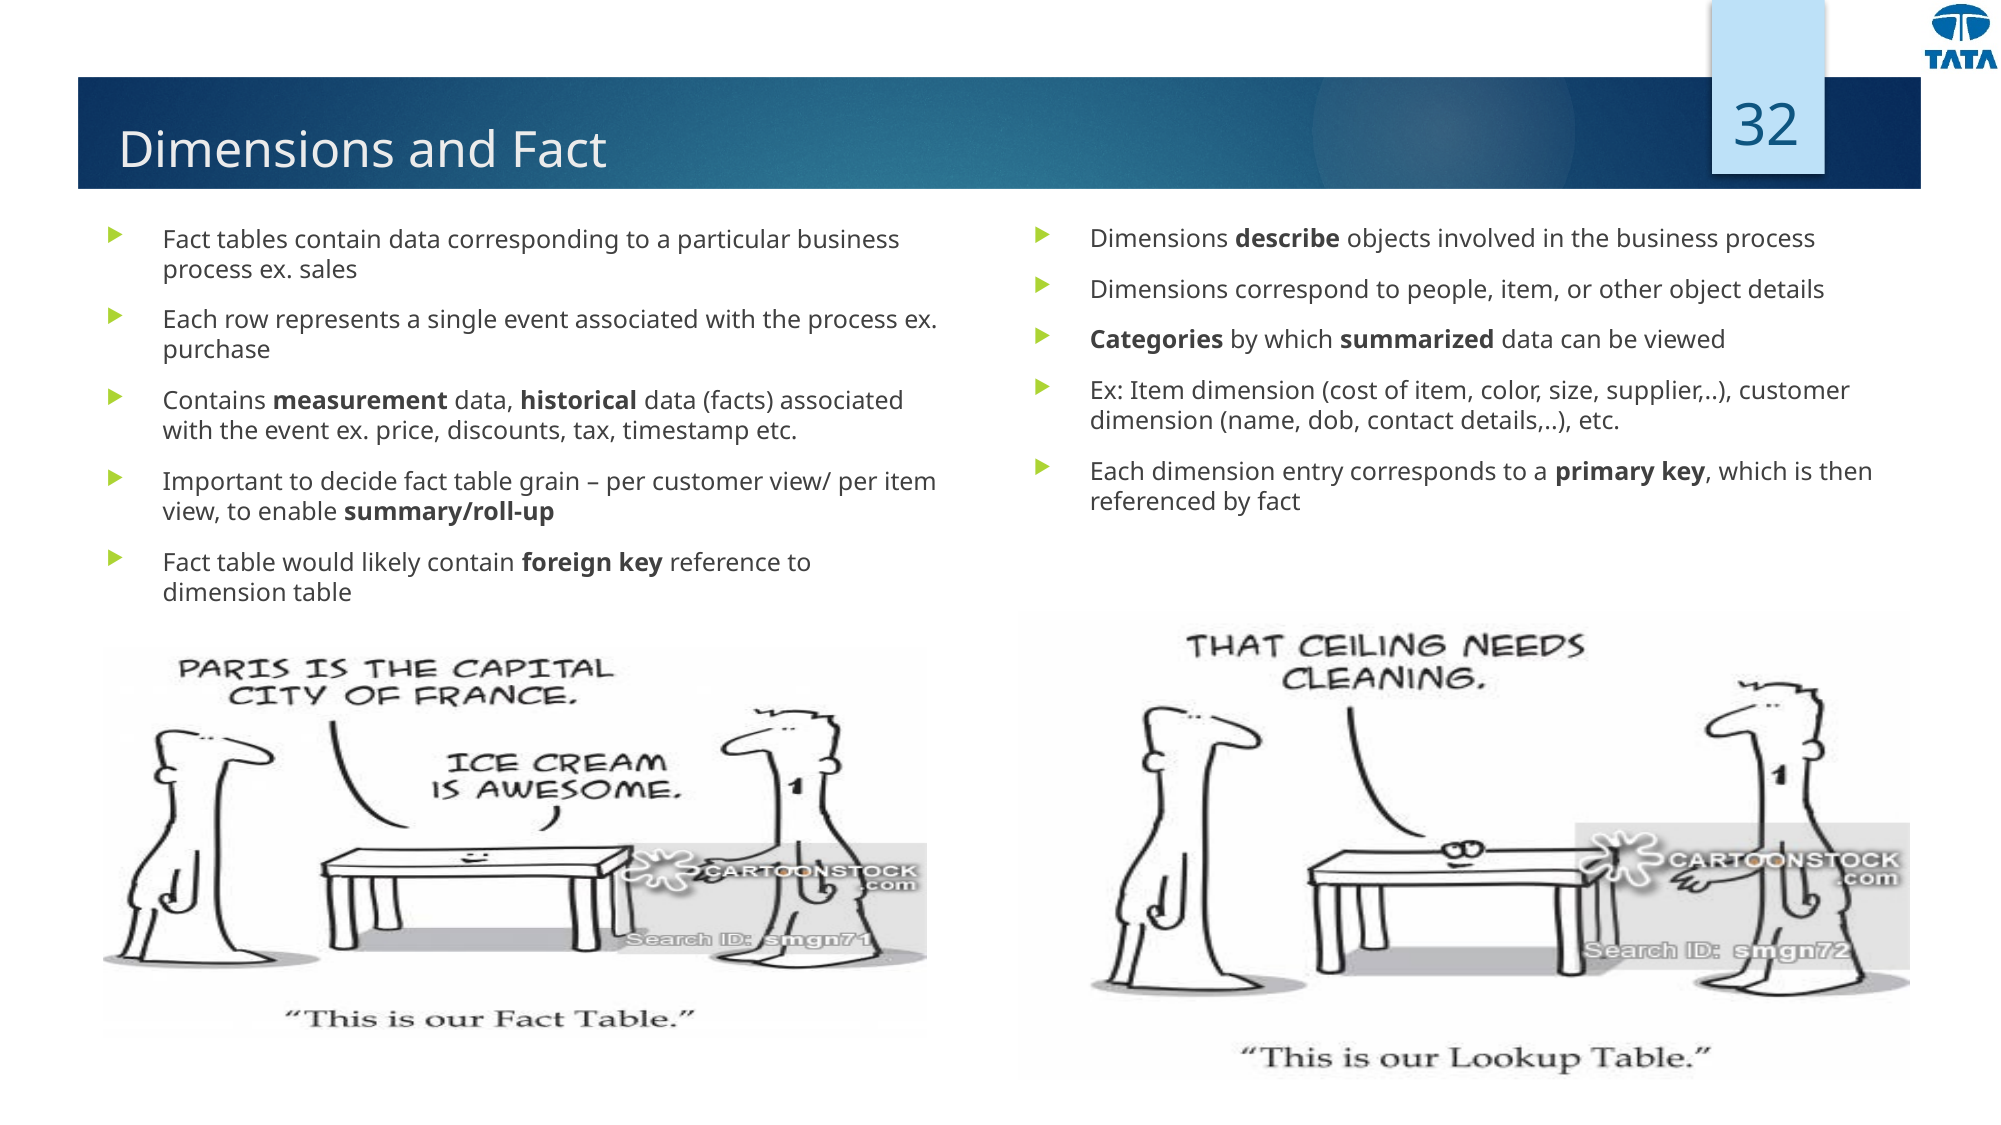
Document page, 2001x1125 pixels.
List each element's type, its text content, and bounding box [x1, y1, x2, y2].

list Dimensions describe objects involved in the business process Dimensions correspond to people, item, or other object details Categories by which summarized data can be viewed Ex: Item dimension (cost of item, color, size, supplier,..), customer dimension (name, dob, contact details,..), etc. Each dimension entry corresponds to a primary key, which is then referenced by fact [1018, 214, 1910, 611]
picture [103, 646, 927, 1038]
slide_number 32 [1698, 48, 1836, 175]
picture [1921, 0, 2000, 74]
title Dimensions and Fact [103, 88, 1709, 205]
list Fact tables contain data corresponding to a particular business process ex. sales Each row represents a single event associated with the process ex. purchase Contains measurement data, historical data (facts) associated with the event ex. price, discounts, tax, timestamp etc. Important to decide fact table grain – per customer view/ per item view, to enable summary/roll-up Fact table would likely contain foreign key reference to dimension table [91, 215, 958, 988]
picture [1018, 611, 1911, 1082]
